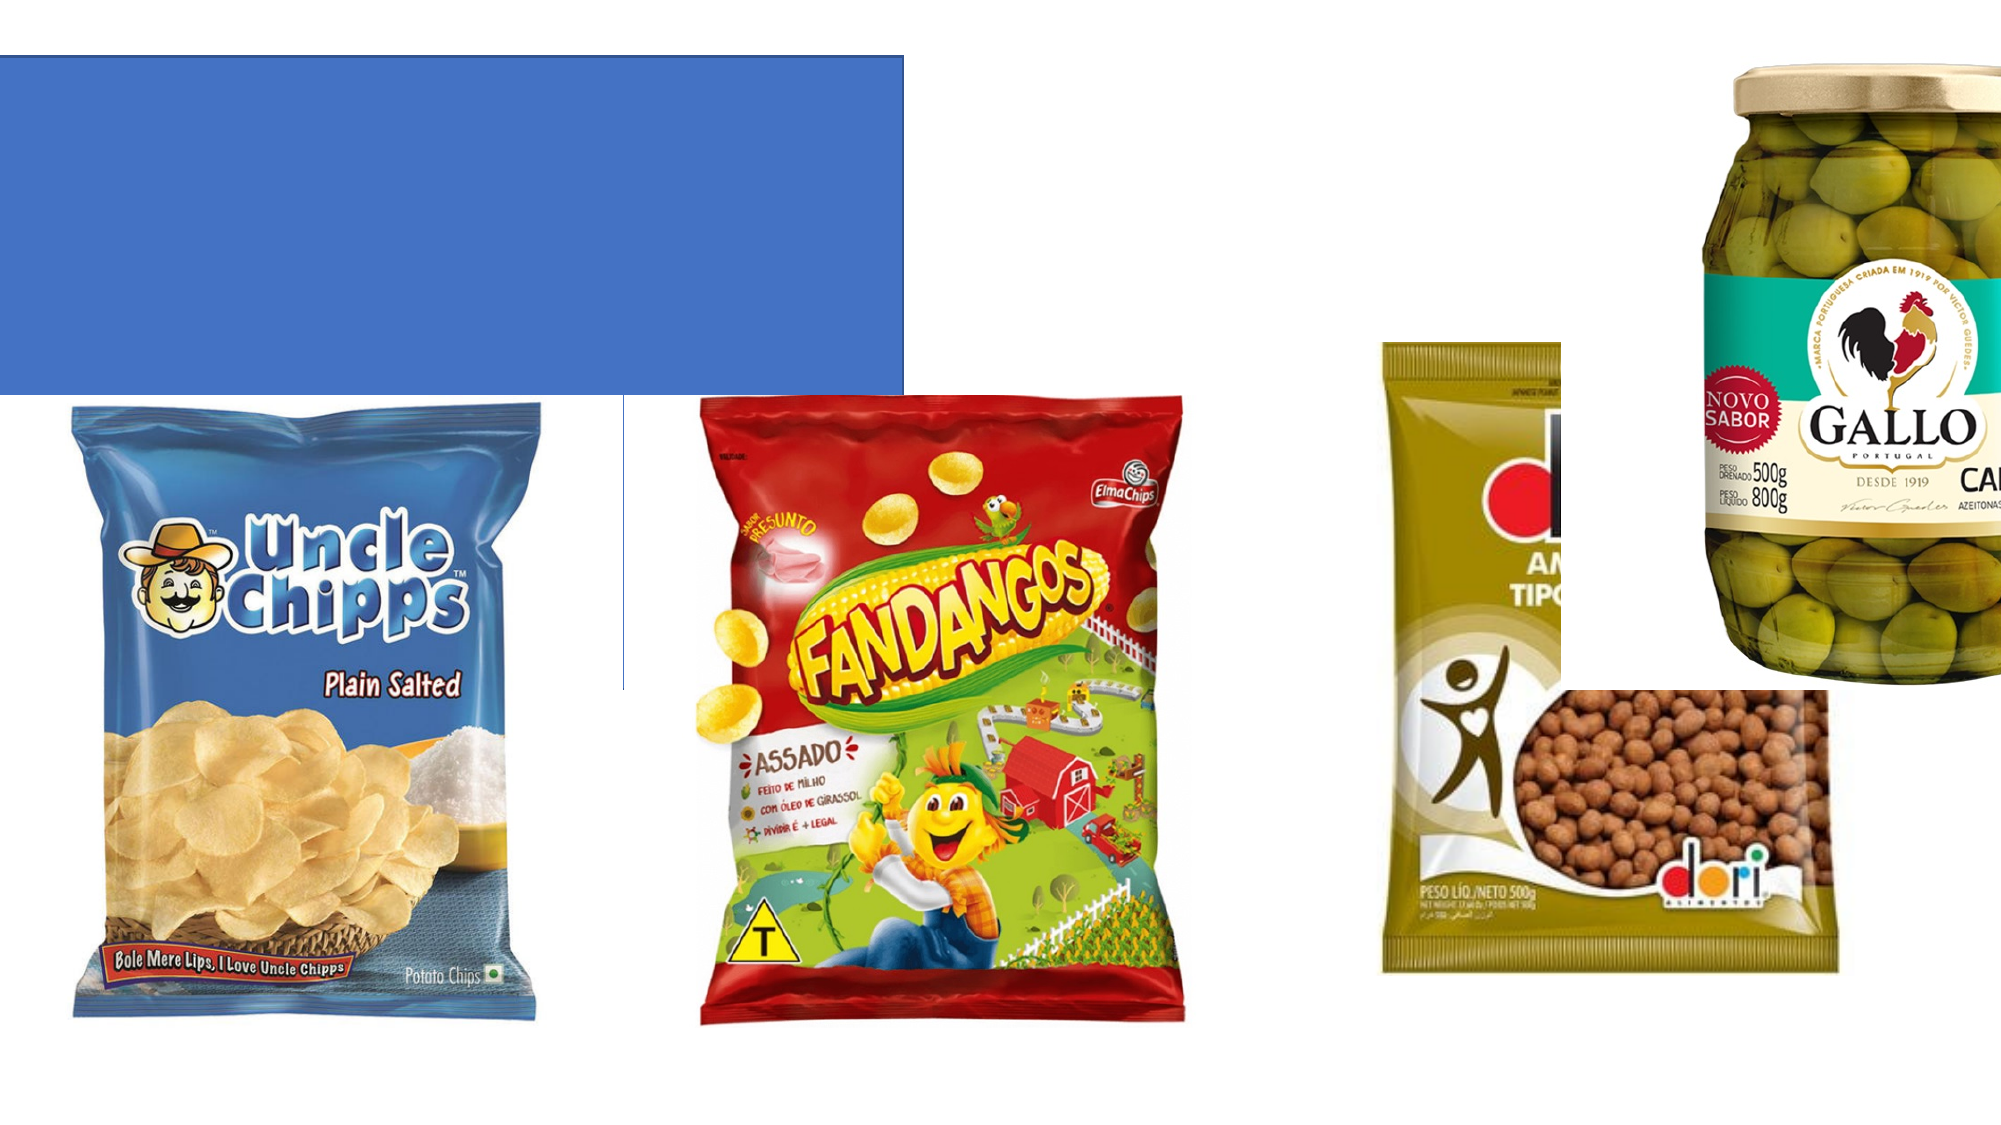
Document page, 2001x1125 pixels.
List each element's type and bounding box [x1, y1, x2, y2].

picture [0, 56, 2001, 1028]
text_box [0, 55, 904, 395]
